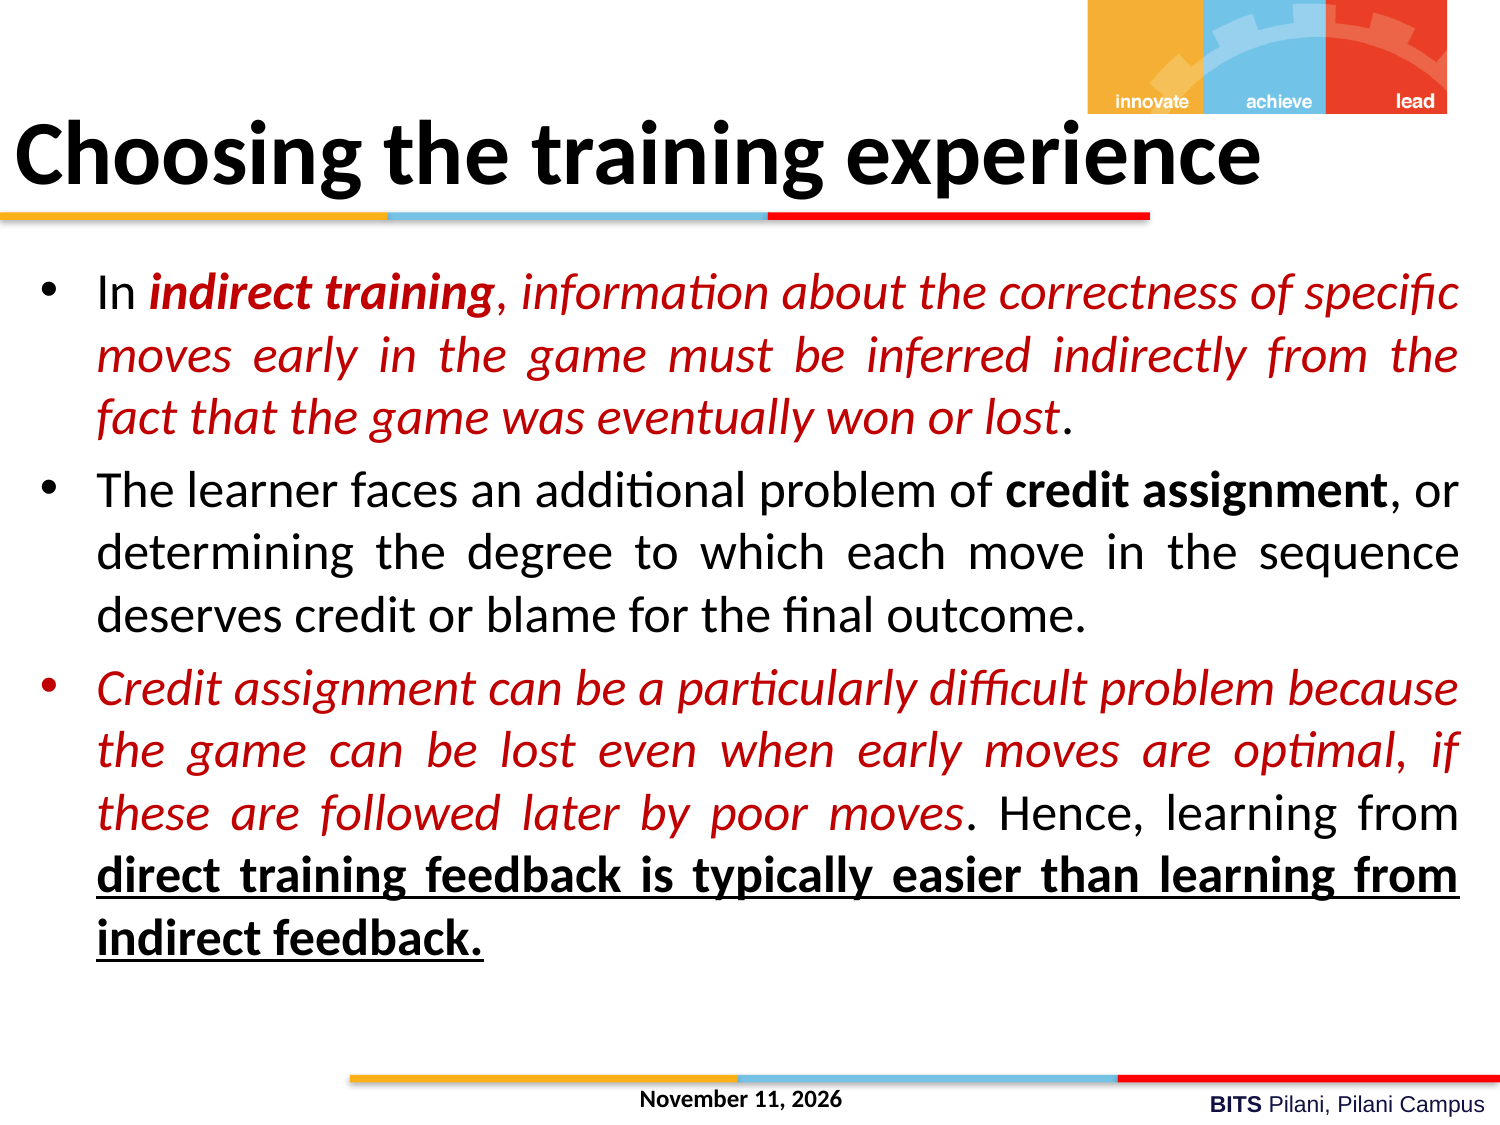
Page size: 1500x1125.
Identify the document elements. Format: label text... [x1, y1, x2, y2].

text_box 14 November 2021 [624, 1074, 925, 1121]
title Choosing the training experience [0, 46, 1500, 250]
list In indirect training, information about the correctness of specific moves early in the game must be inferred indirectly from the fact that the game was eventually won or lost. The learner faces an additional problem of credit assignment, or determining the degree to which each move in the sequence deserves credit or blame for the final outcome. Credit assignment can be a particularly difficult problem because the game can be lost even when early moves are optimal, if these are followed later by poor moves. Hence, learning from direct training feedback is typically easier than learning from indirect feedback. [24, 249, 1475, 1000]
picture [1087, 0, 1448, 46]
